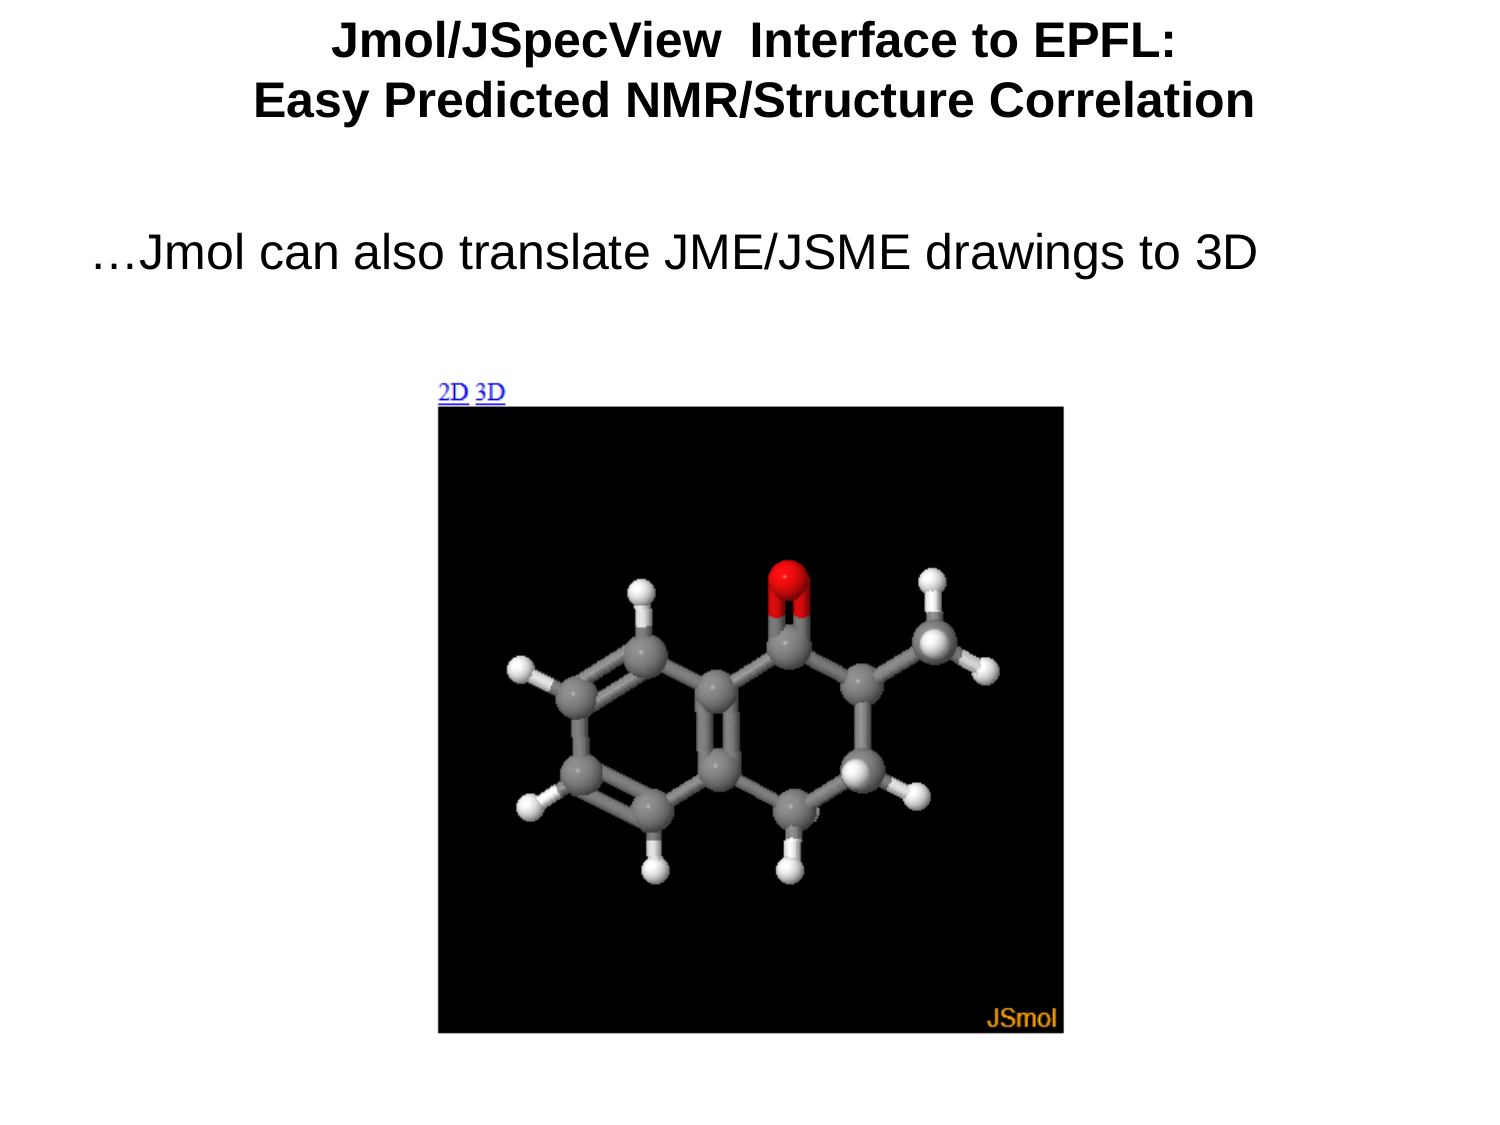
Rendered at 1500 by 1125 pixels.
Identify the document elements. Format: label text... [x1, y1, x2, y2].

text_box Jmol/JSpecView Interface to EPFL: Easy Predicted NMR/Structure Correlation [9, 0, 1500, 113]
text_box …Jmol can also translate JME/JSME drawings to 3D [74, 212, 1425, 955]
picture [429, 374, 1076, 1046]
